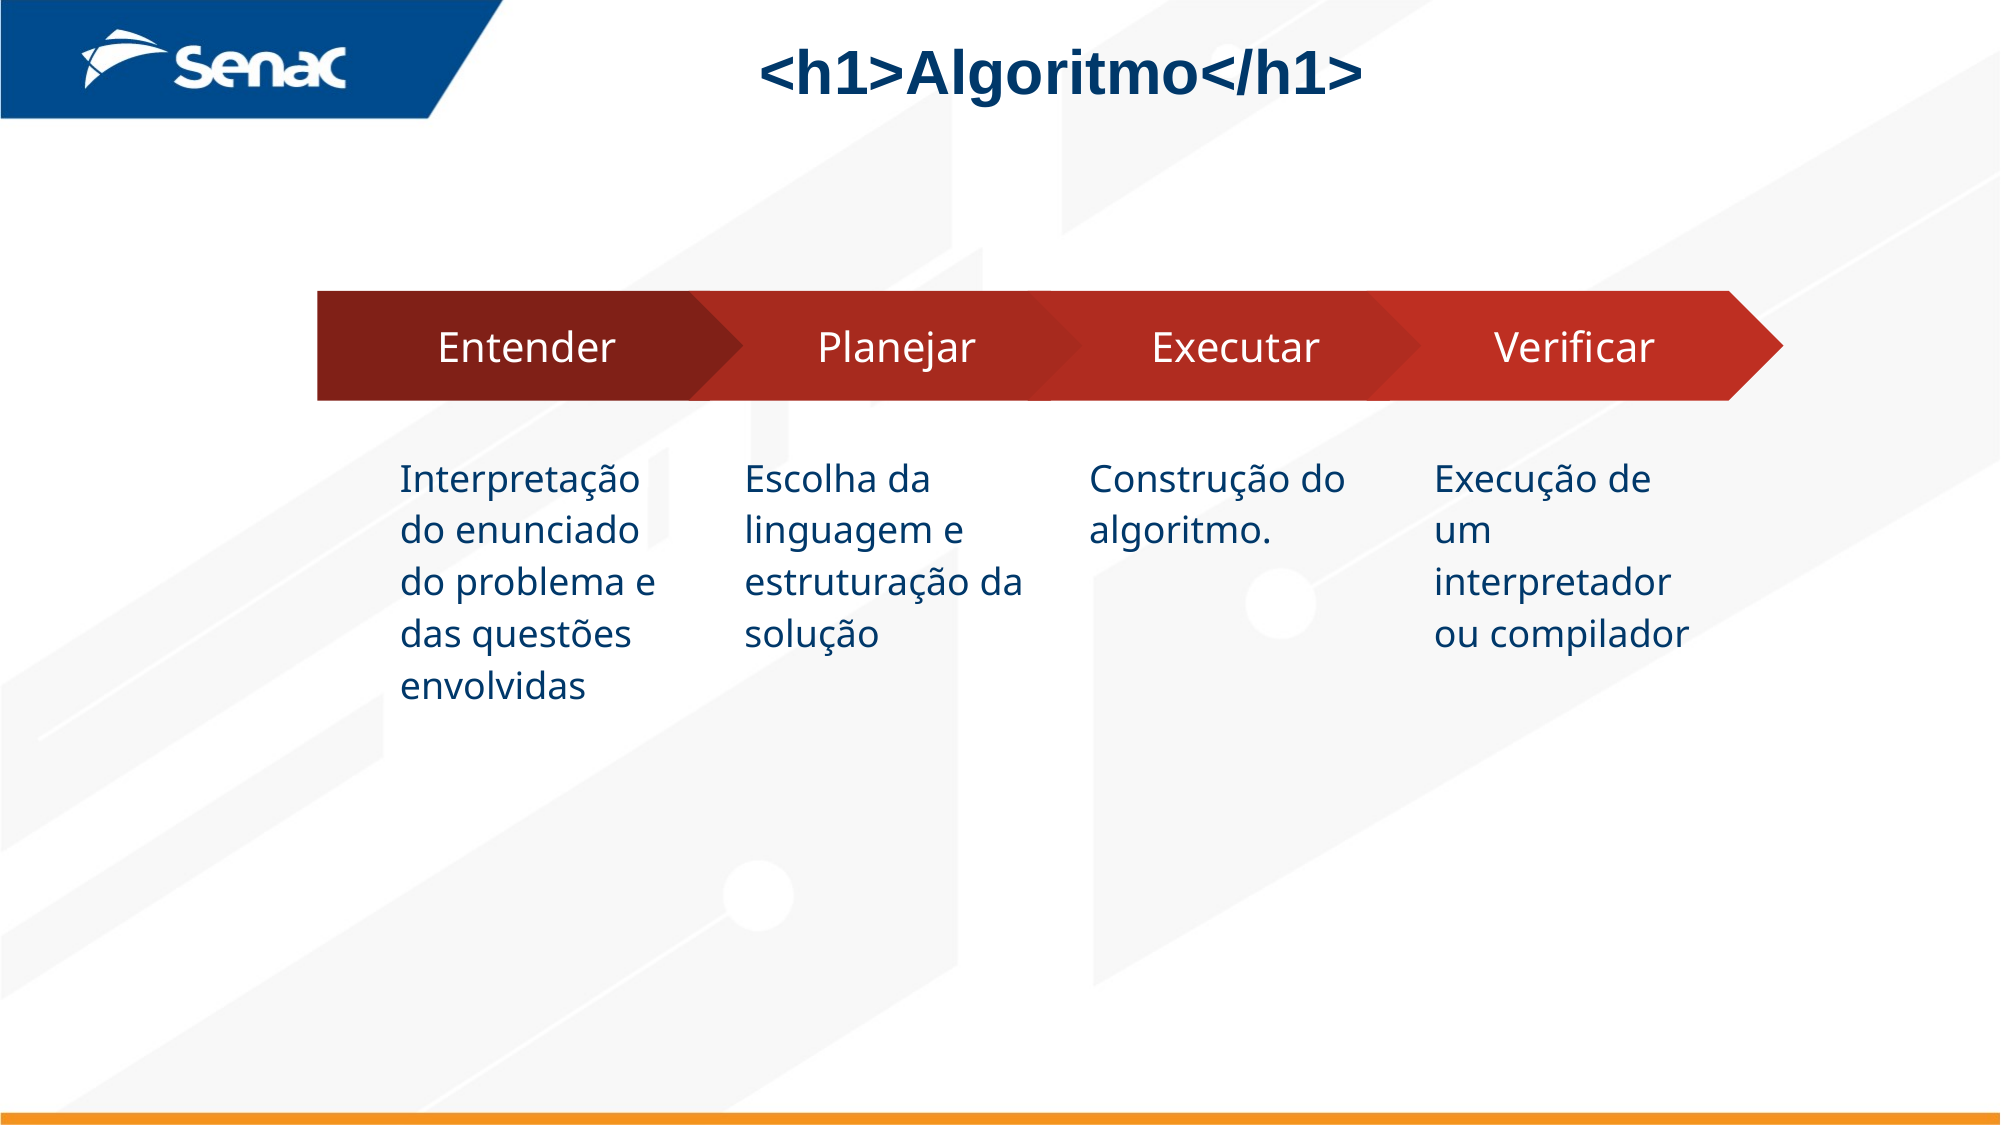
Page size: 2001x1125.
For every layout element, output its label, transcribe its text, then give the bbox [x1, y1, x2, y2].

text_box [1027, 290, 1365, 863]
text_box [688, 290, 1026, 863]
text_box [317, 290, 687, 863]
picture [0, 0, 2001, 1125]
text_box <h1>Algoritmo</h1> [280, 24, 1842, 115]
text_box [1366, 290, 1784, 863]
